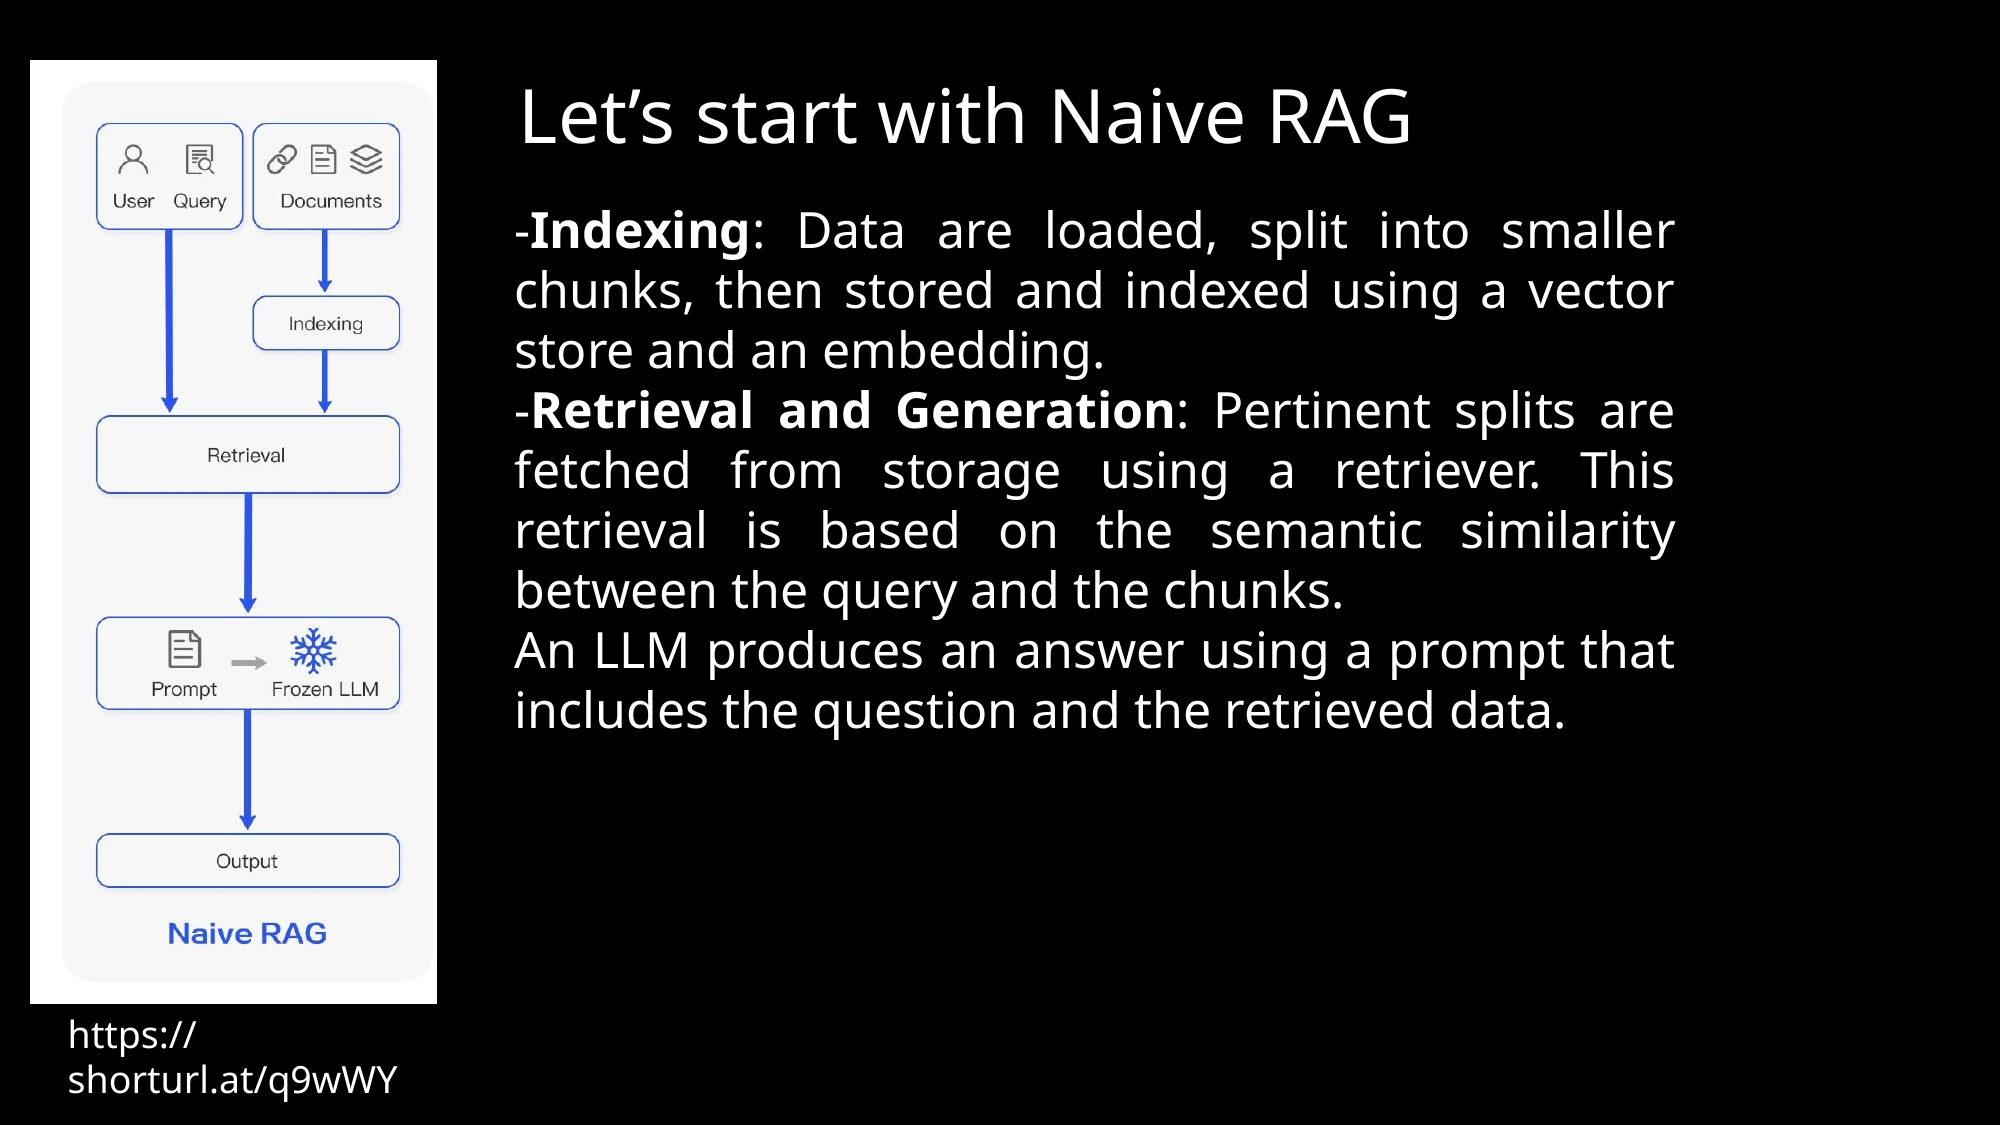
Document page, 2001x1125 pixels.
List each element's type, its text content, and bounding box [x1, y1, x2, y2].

text_box -Indexing: Data are loaded, split into smaller chunks, then stored and indexed using a vector store and an embedding. -Retrieval and Generation: Pertinent splits are fetched from storage using a retriever. This retrieval is based on the semantic similarity between the query and the chunks. An LLM produces an answer using a prompt that includes the question and the retrieved data. [499, 190, 1691, 746]
text_box https://shorturl.at/q9wWY [52, 1004, 414, 1109]
text_box Let’s start with Naive RAG [438, 60, 1691, 256]
picture [29, 60, 438, 1004]
